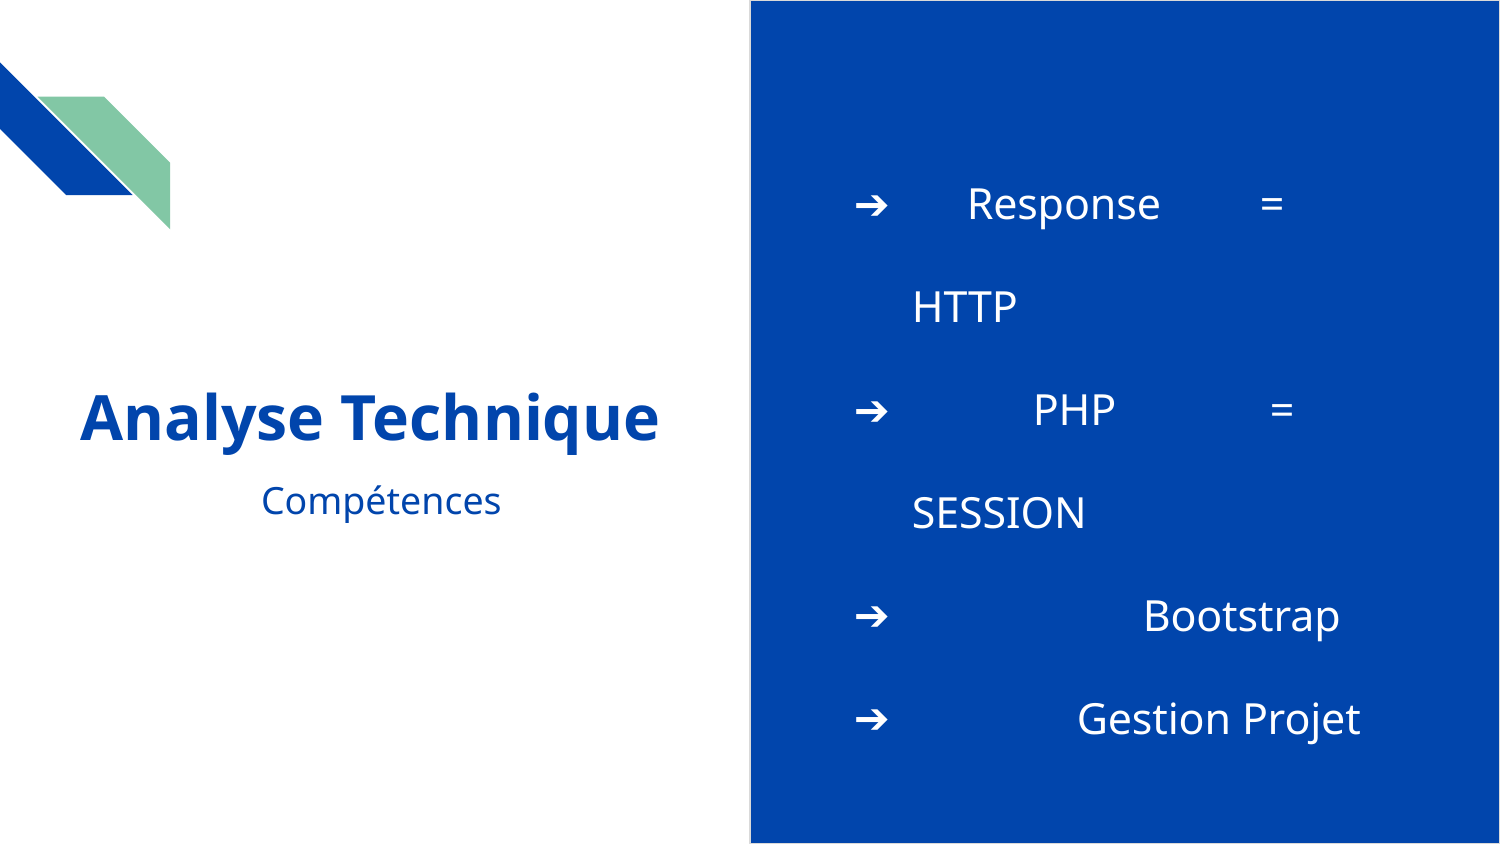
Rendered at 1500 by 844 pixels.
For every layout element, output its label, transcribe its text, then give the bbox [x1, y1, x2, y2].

text_box [749, 0, 1500, 844]
text_box Compétences [246, 461, 525, 537]
list Response = HTTP PHP = SESSION Bootstrap Gestion Projet [823, 110, 1444, 764]
title Analyse Technique [65, 362, 706, 482]
